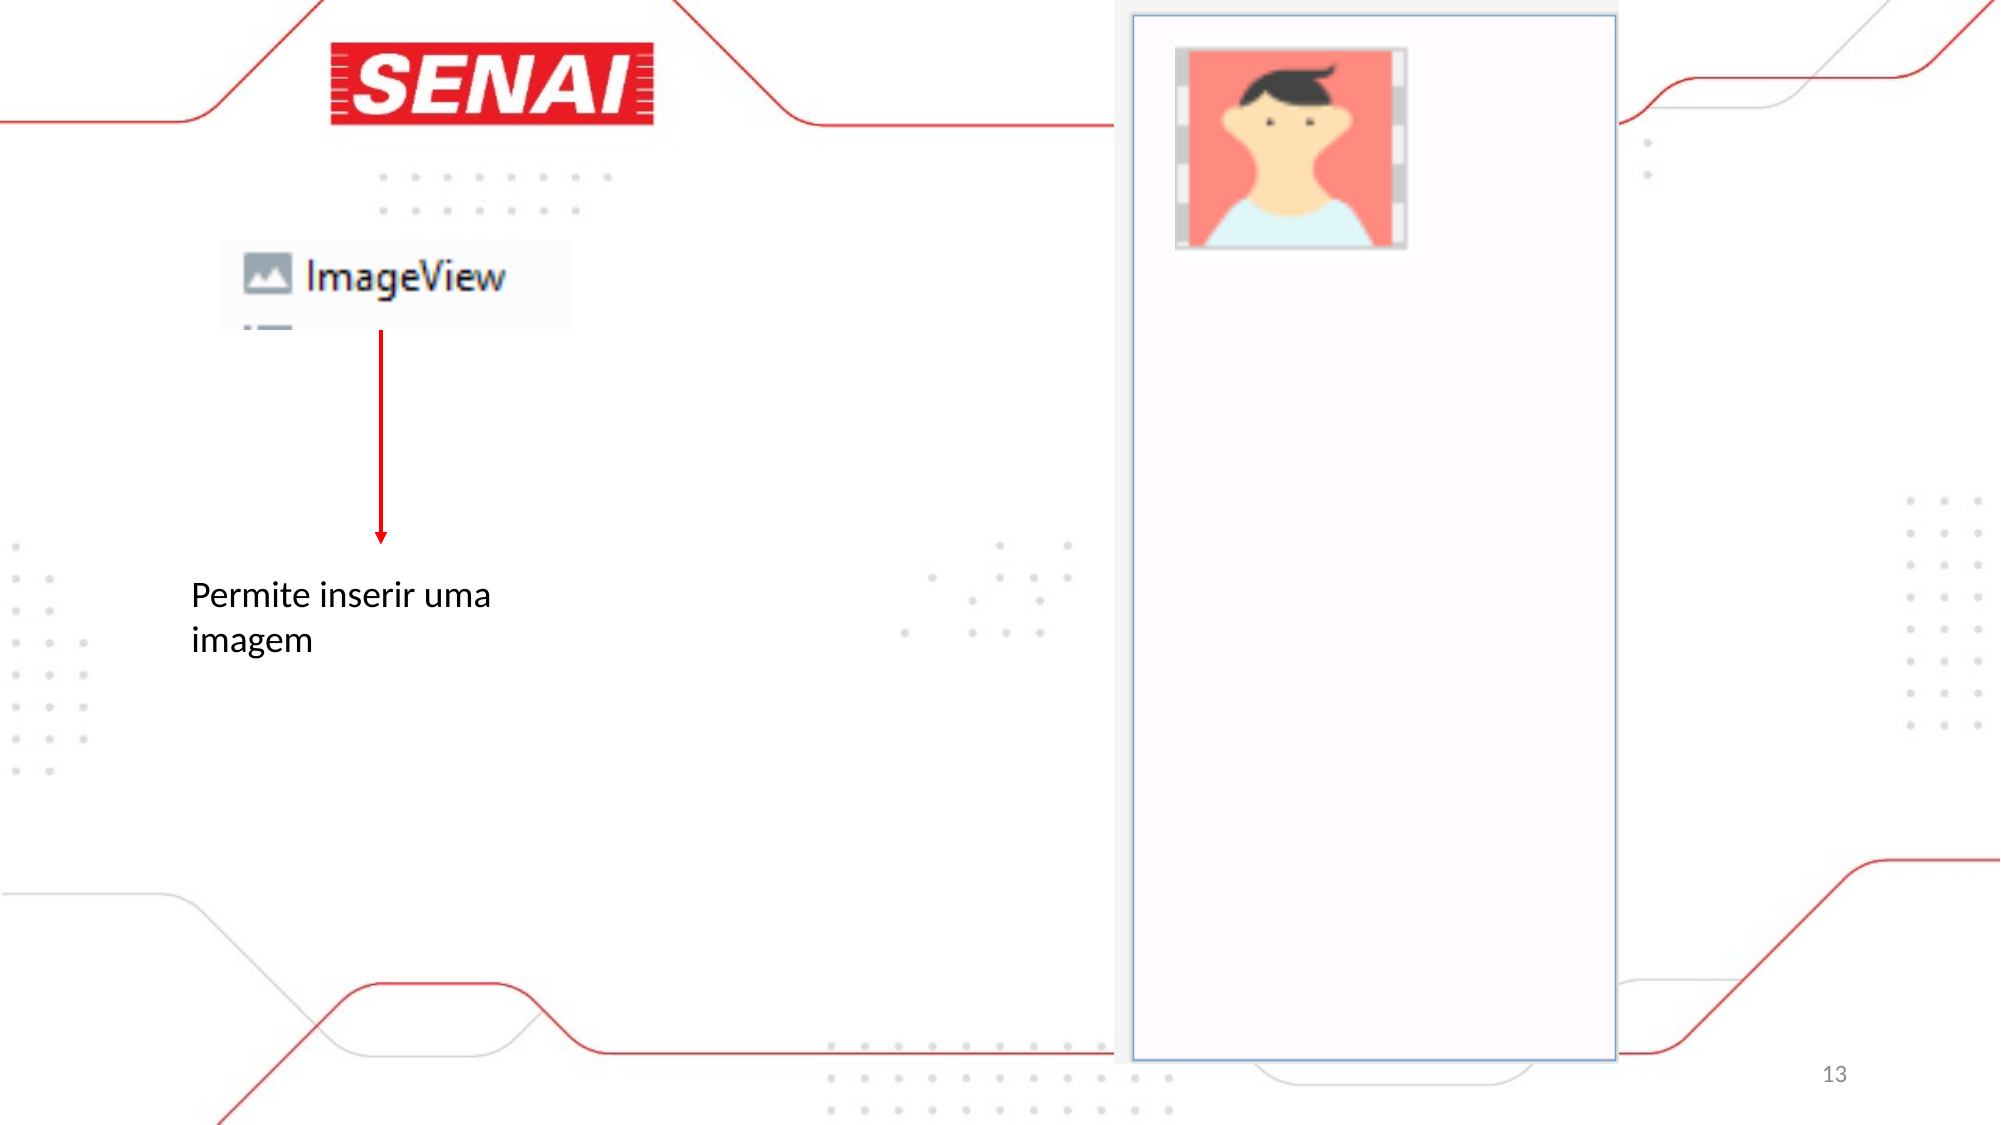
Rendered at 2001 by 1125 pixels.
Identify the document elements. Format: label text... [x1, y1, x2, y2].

picture [0, 0, 2001, 1125]
slide_number 13 [1412, 1042, 1863, 1103]
text_box Permite inserir uma imagem [176, 562, 526, 668]
